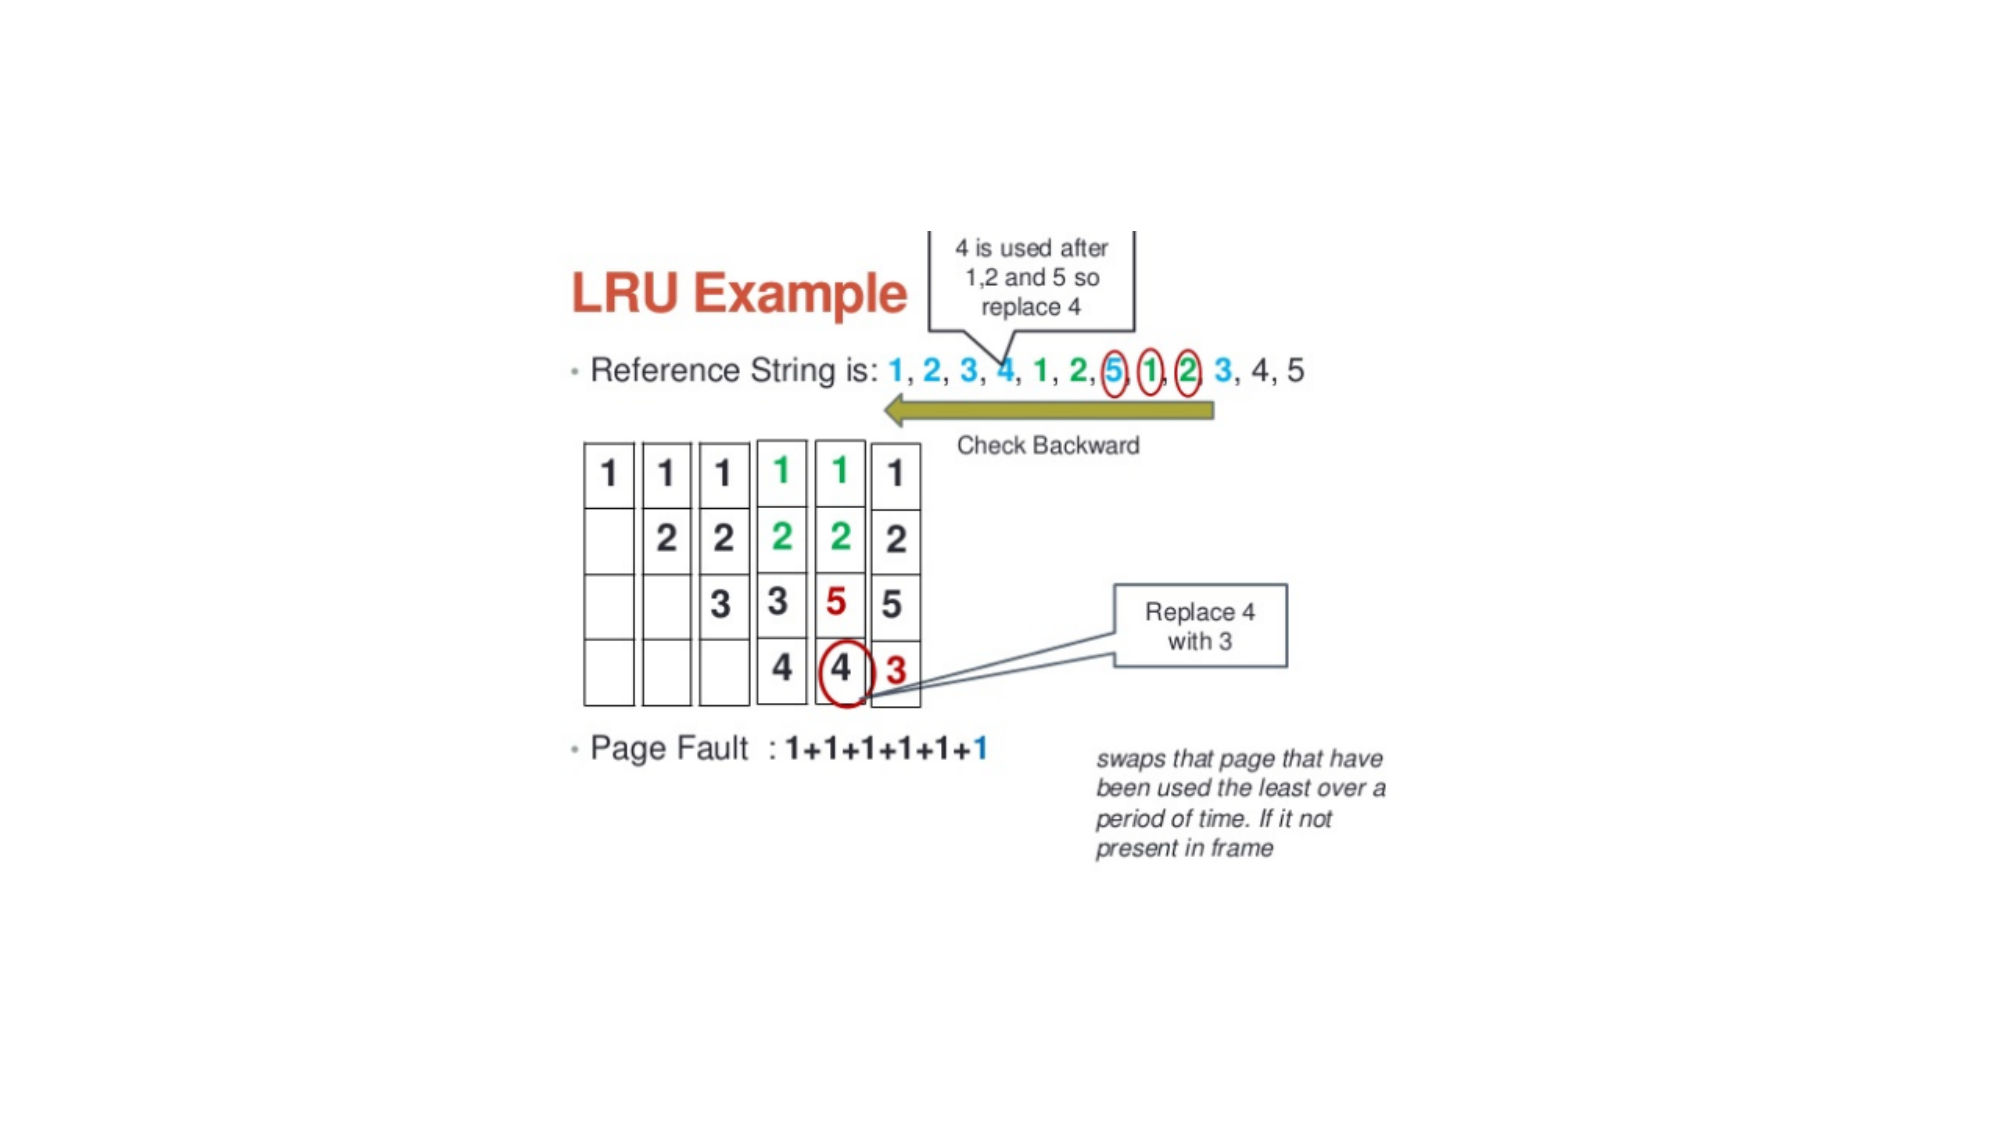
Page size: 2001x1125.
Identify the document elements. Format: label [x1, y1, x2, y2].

picture [535, 231, 1464, 893]
